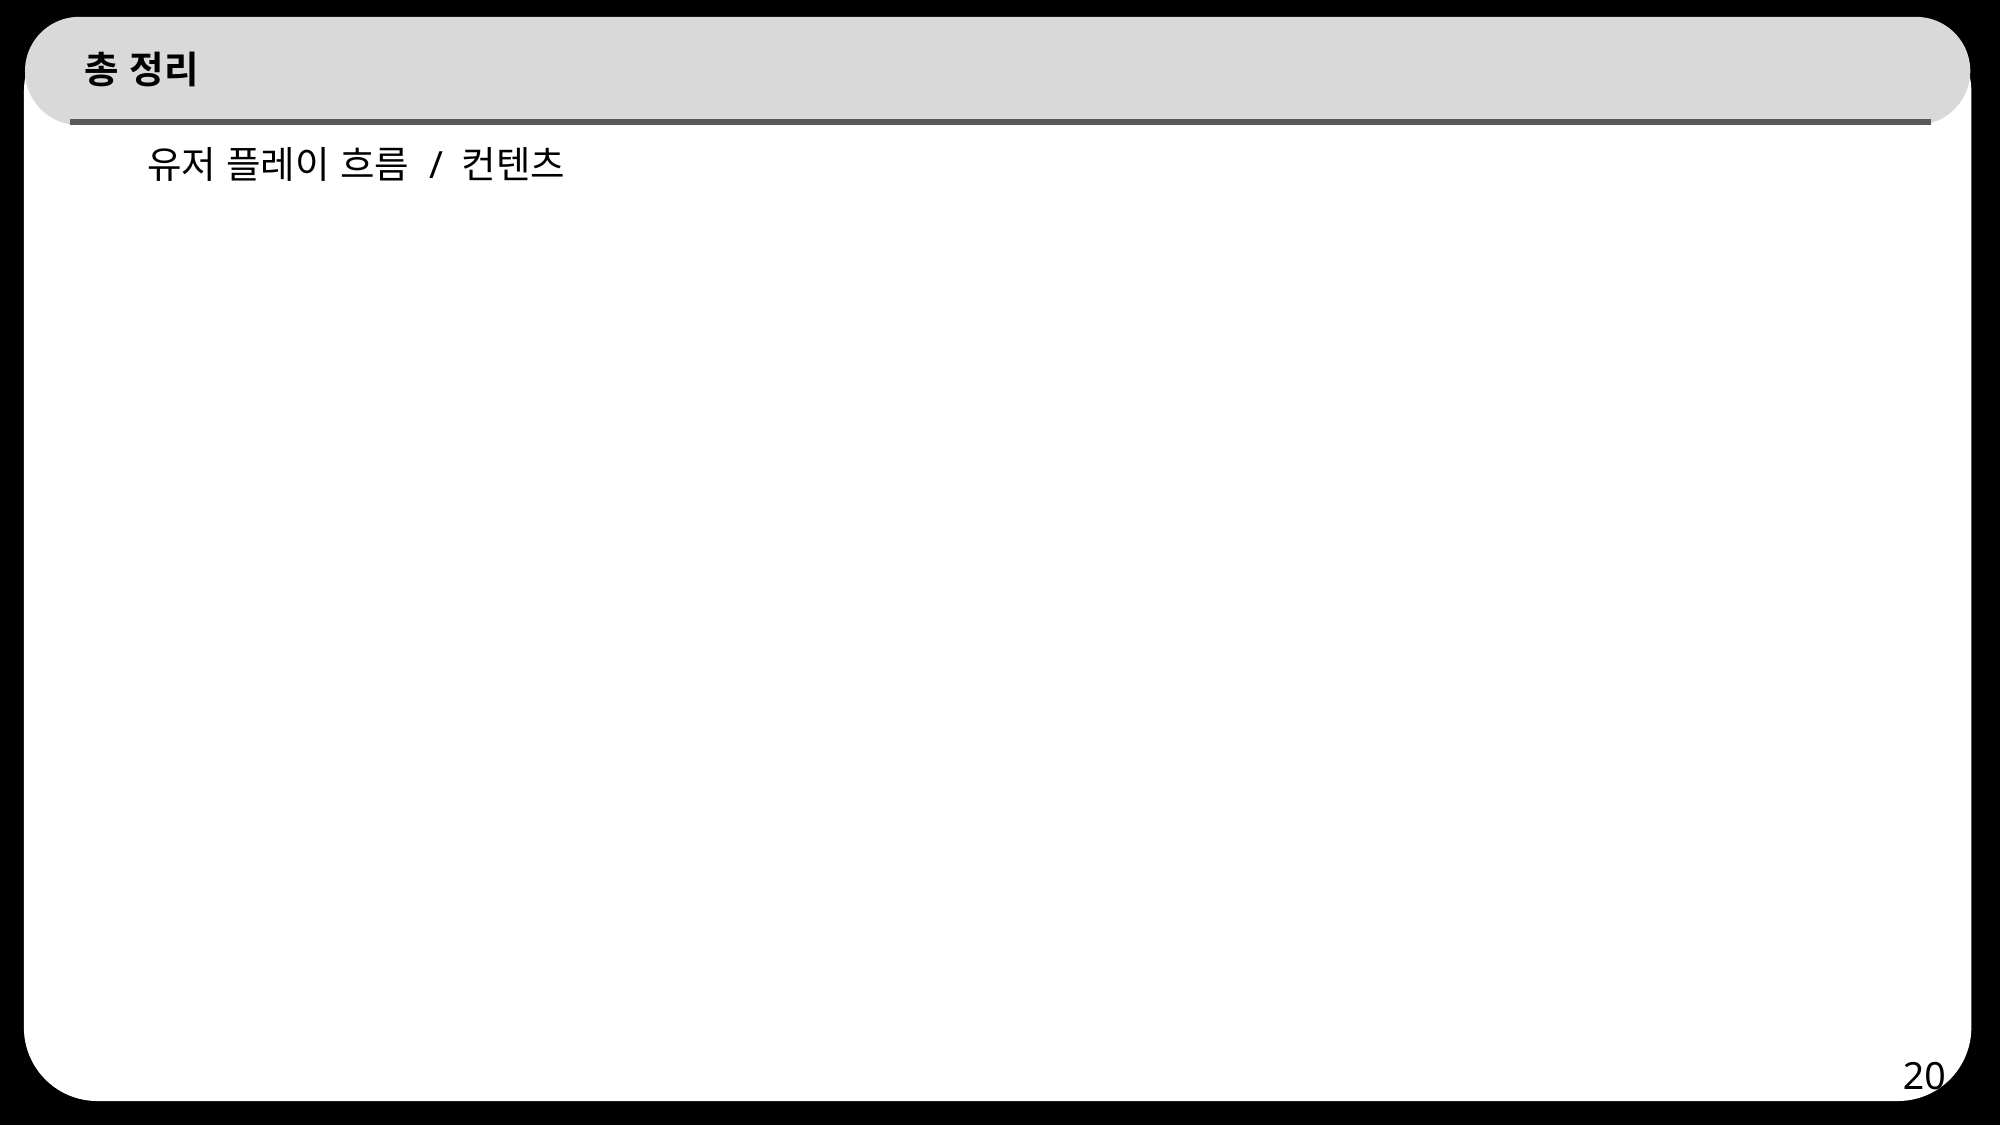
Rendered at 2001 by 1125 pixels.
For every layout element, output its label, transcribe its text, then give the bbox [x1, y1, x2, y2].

text_box 유저 플레이 흐름 / 컨텐츠 [132, 133, 581, 194]
title 총 정리 [70, 20, 1932, 122]
slide_number 20 [1510, 1044, 1961, 1105]
